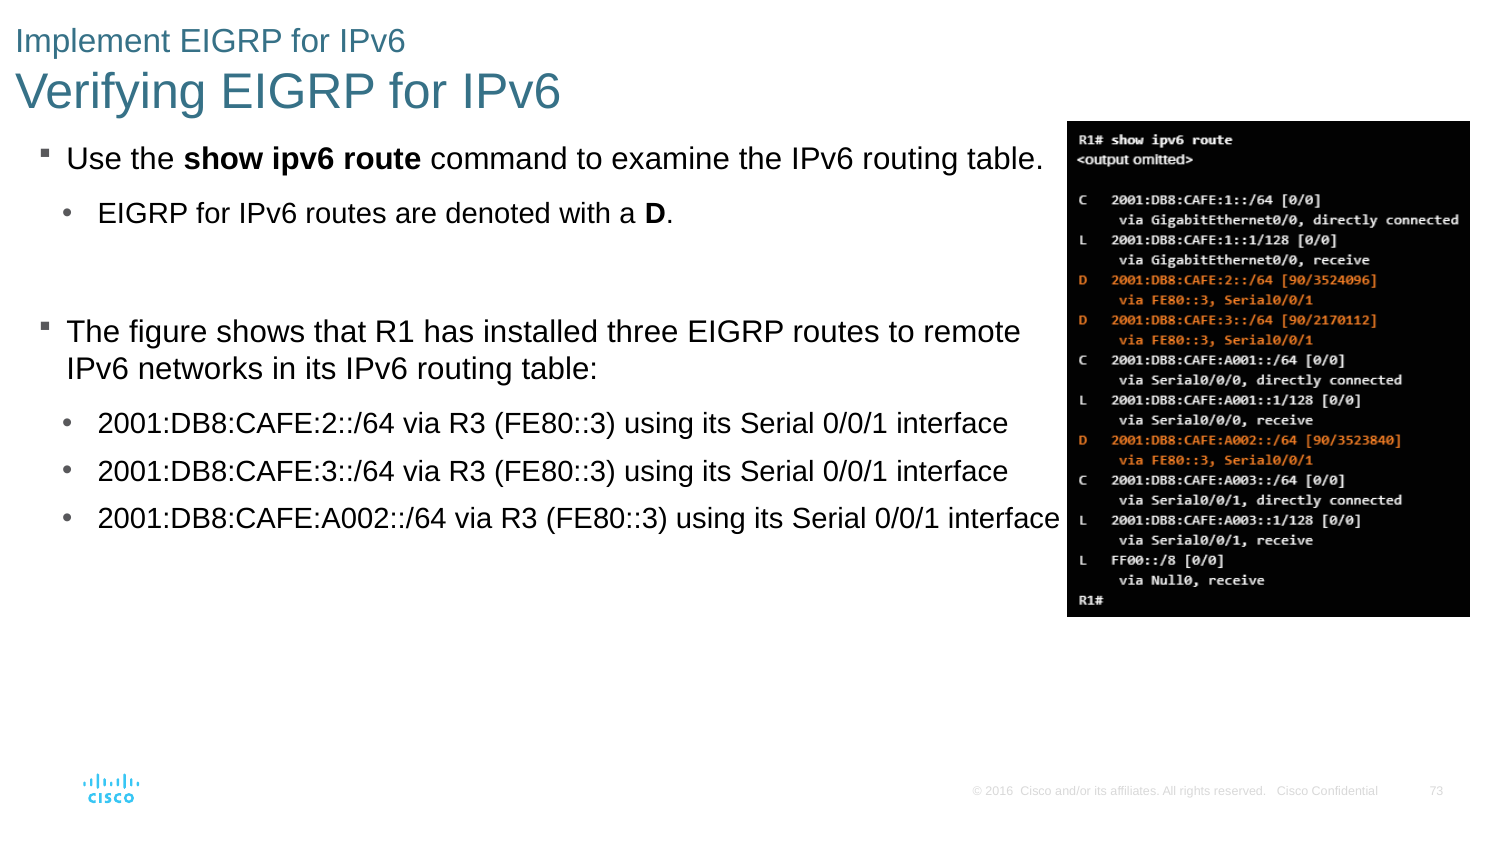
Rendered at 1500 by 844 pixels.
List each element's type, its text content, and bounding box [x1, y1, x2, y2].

title Implement EIGRP for IPv6 Verifying EIGRP for IPv6 [0, 6, 1500, 131]
list Use the show ipv6 route command to examine the IPv6 routing table. EIGRP for IPv6 routes are denoted with a D. The figure shows that R1 has installed three EIGRP routes to remote IPv6 networks in its IPv6 routing table: 2001:DB8:CAFE:2::/64 via R3 (FE80::3) using its Serial 0/0/1 interface 2001:DB8:CAFE:3::/64 via R3 (FE80::3) using its Serial 0/0/1 interface 2001:DB8:CAFE:A002::/64 via R3 (FE80::3) using its Serial 0/0/1 interface [23, 131, 1097, 813]
picture [1067, 121, 1470, 618]
